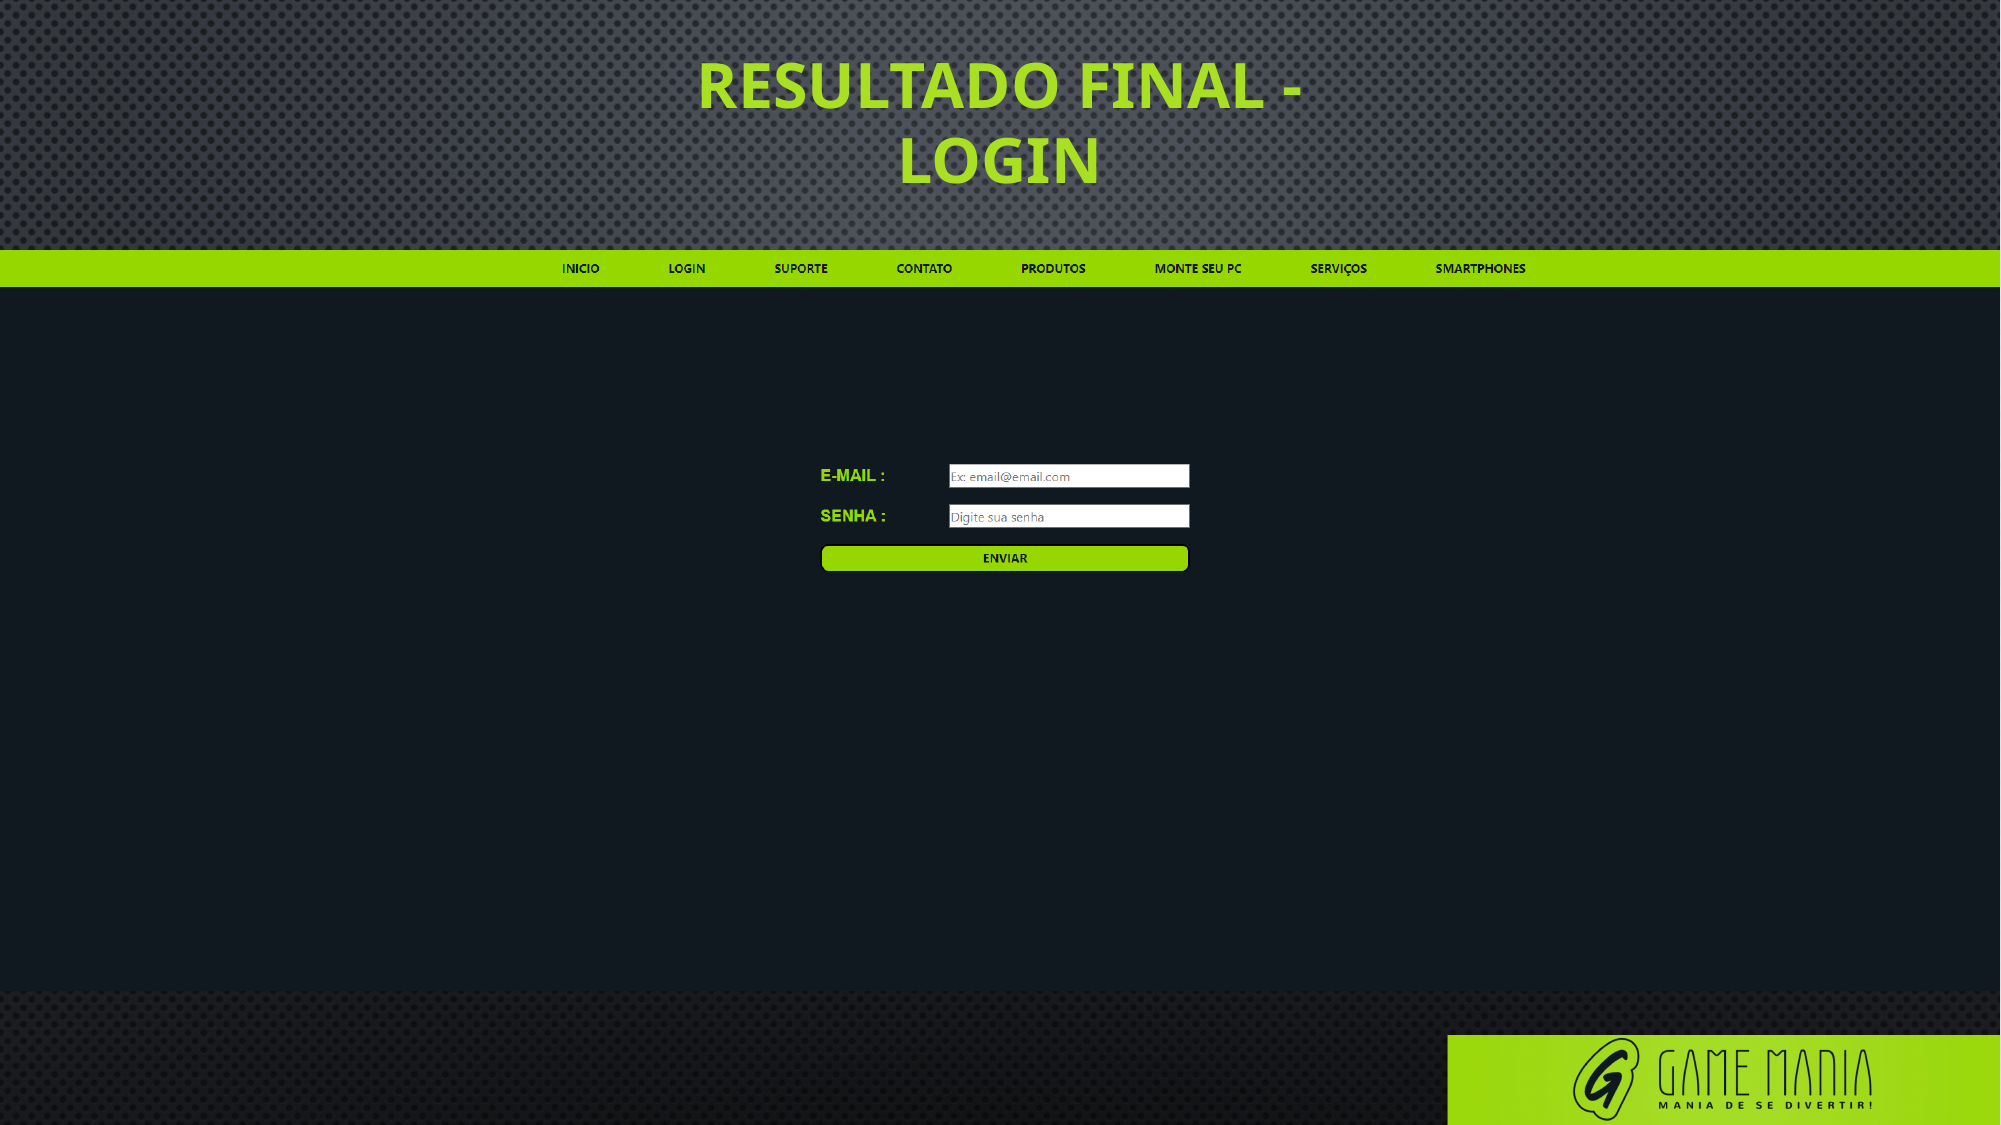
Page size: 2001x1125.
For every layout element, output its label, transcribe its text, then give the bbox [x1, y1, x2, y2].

picture [1446, 1035, 2000, 1125]
picture [0, 250, 2000, 991]
title Resultado final - login [606, 37, 1394, 205]
